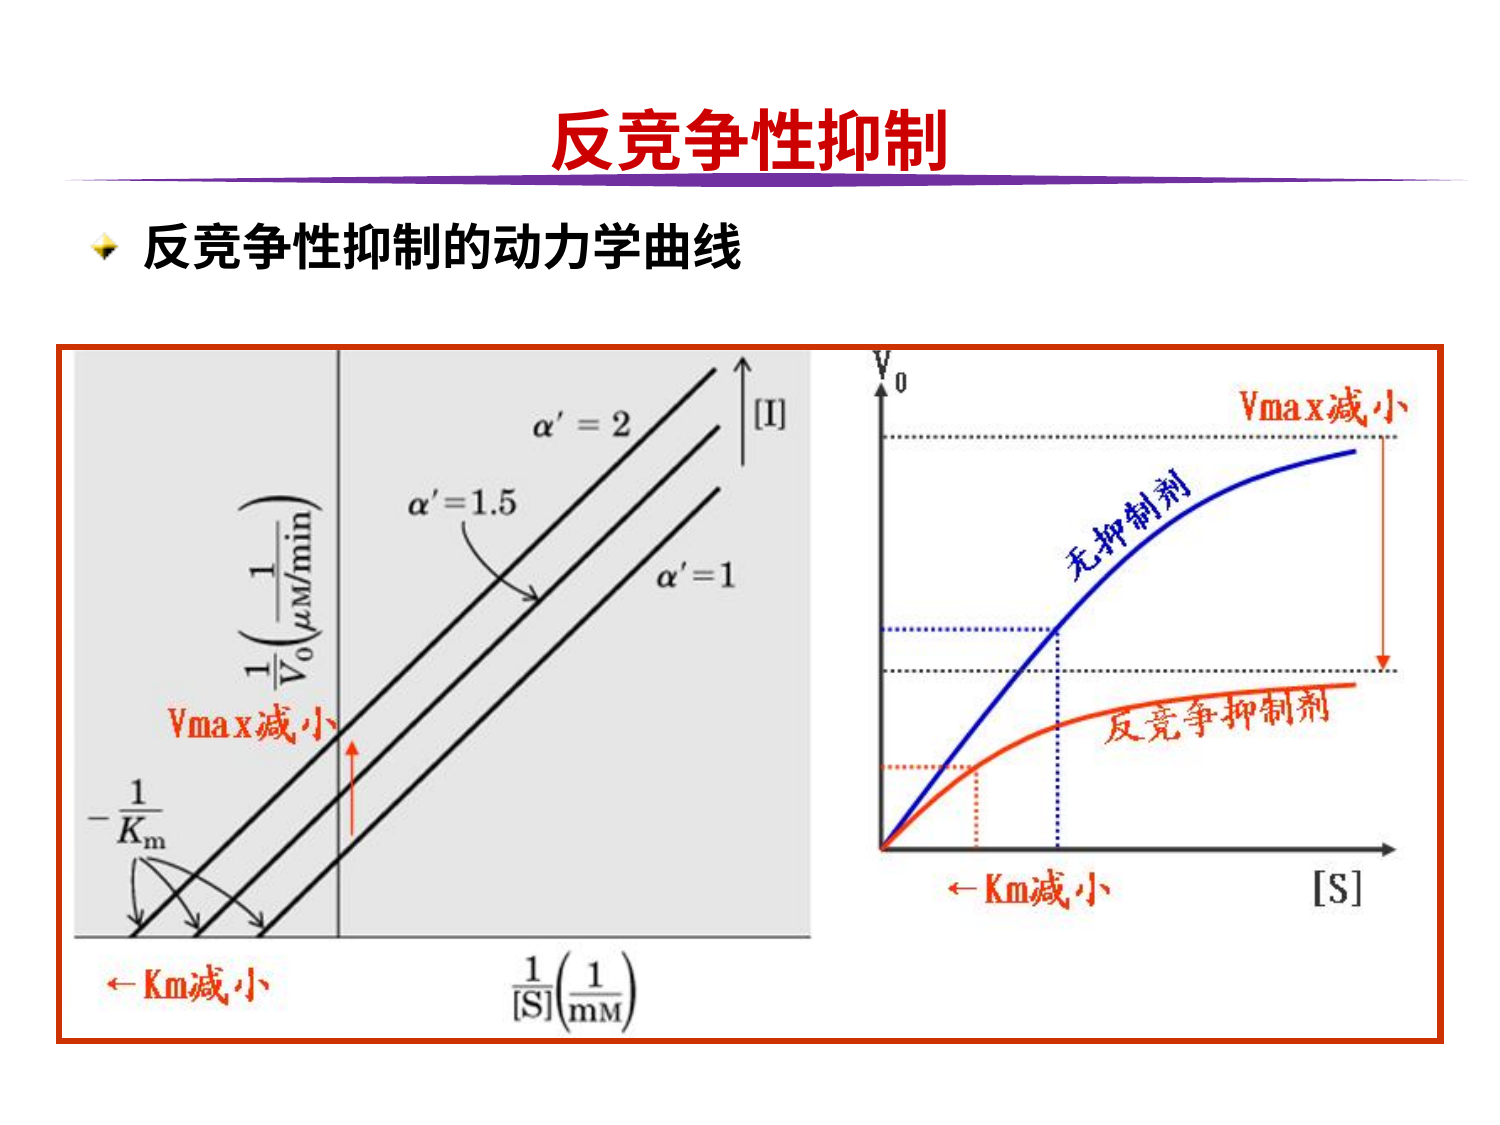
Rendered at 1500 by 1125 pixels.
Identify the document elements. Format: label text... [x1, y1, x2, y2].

list 反竞争性抑制的动力学曲线 [71, 208, 1422, 344]
picture [86, 228, 122, 264]
picture [62, 349, 1438, 1039]
title 反竞争性抑制 [75, 45, 1425, 233]
